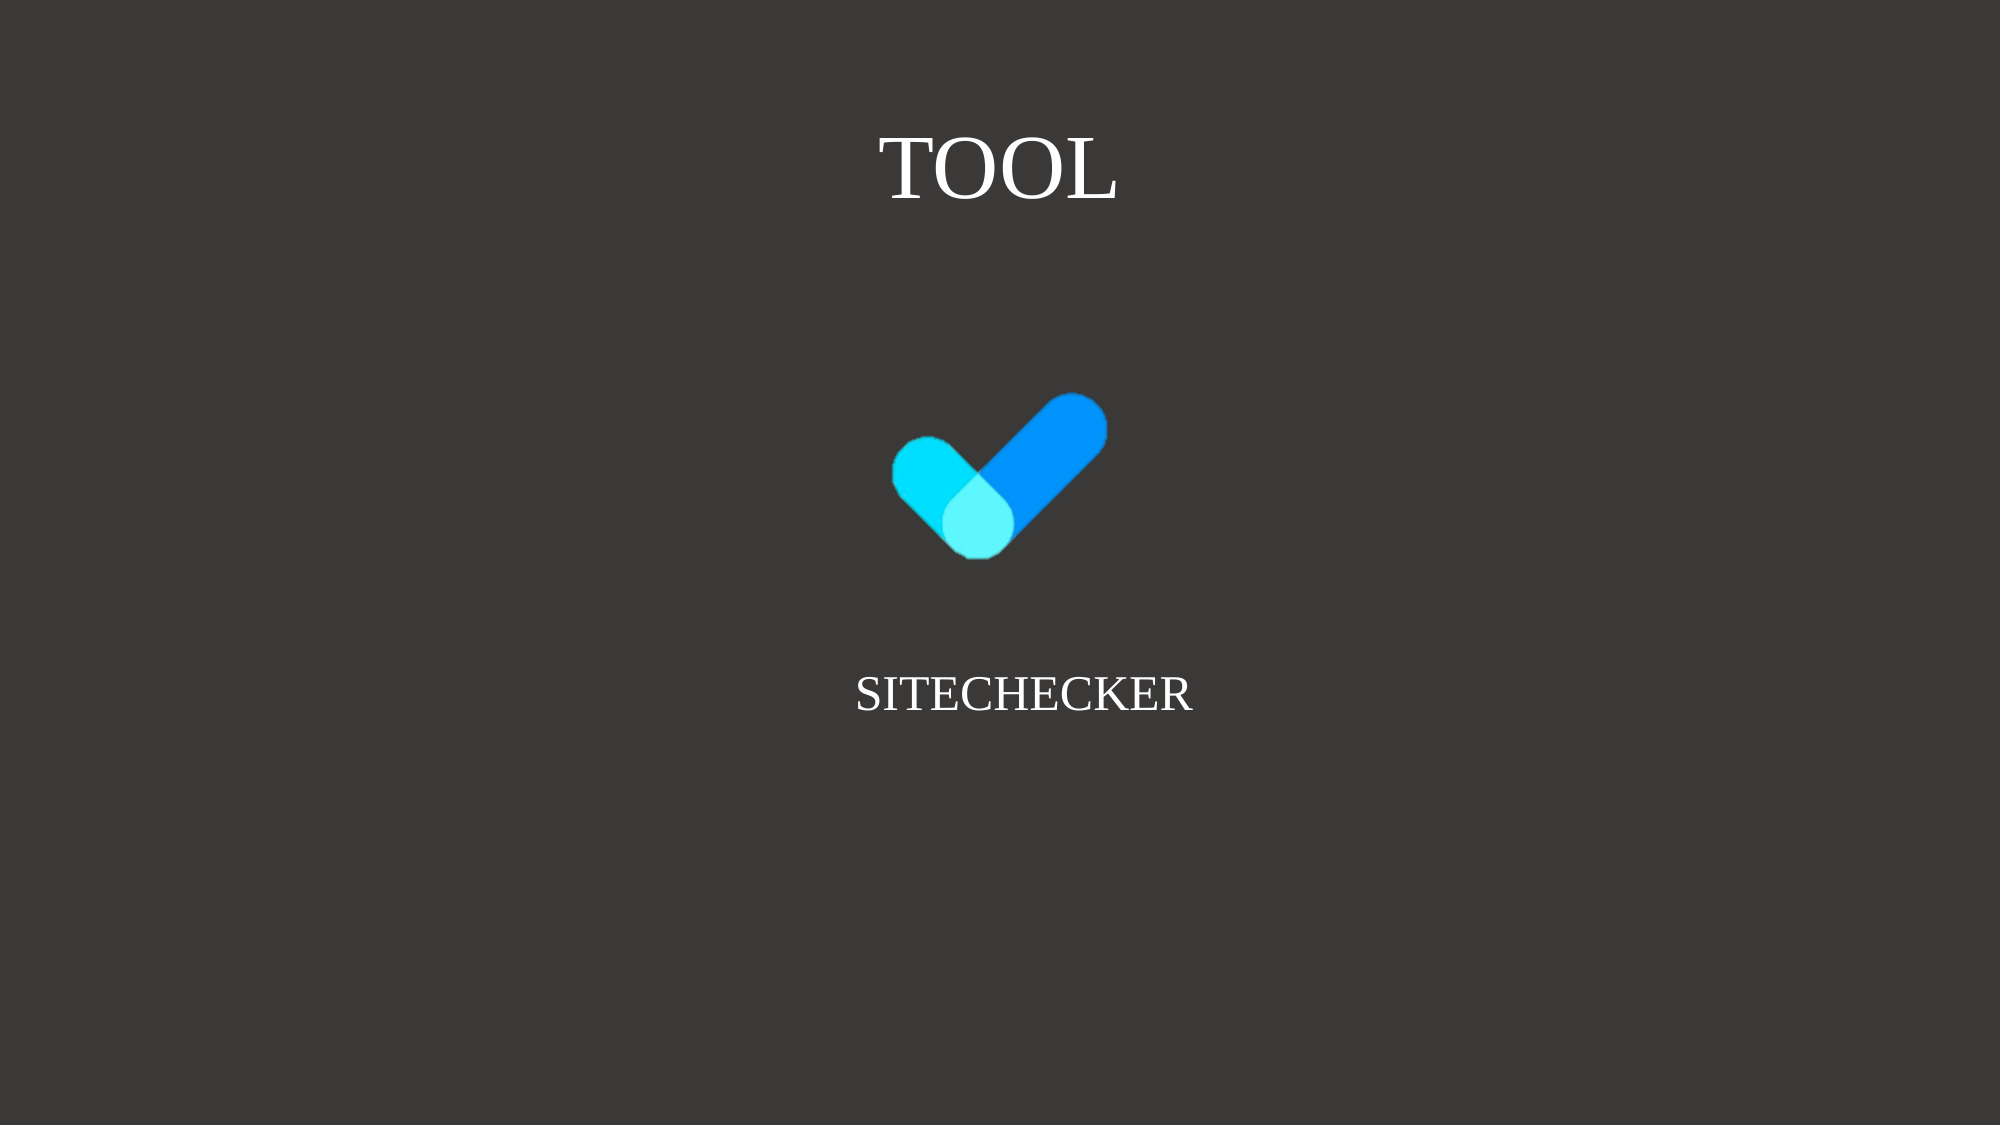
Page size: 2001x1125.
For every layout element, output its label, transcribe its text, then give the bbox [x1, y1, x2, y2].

title TOOL [137, 59, 1863, 278]
text_box SITECHECKER [840, 652, 1304, 728]
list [824, 301, 1176, 653]
